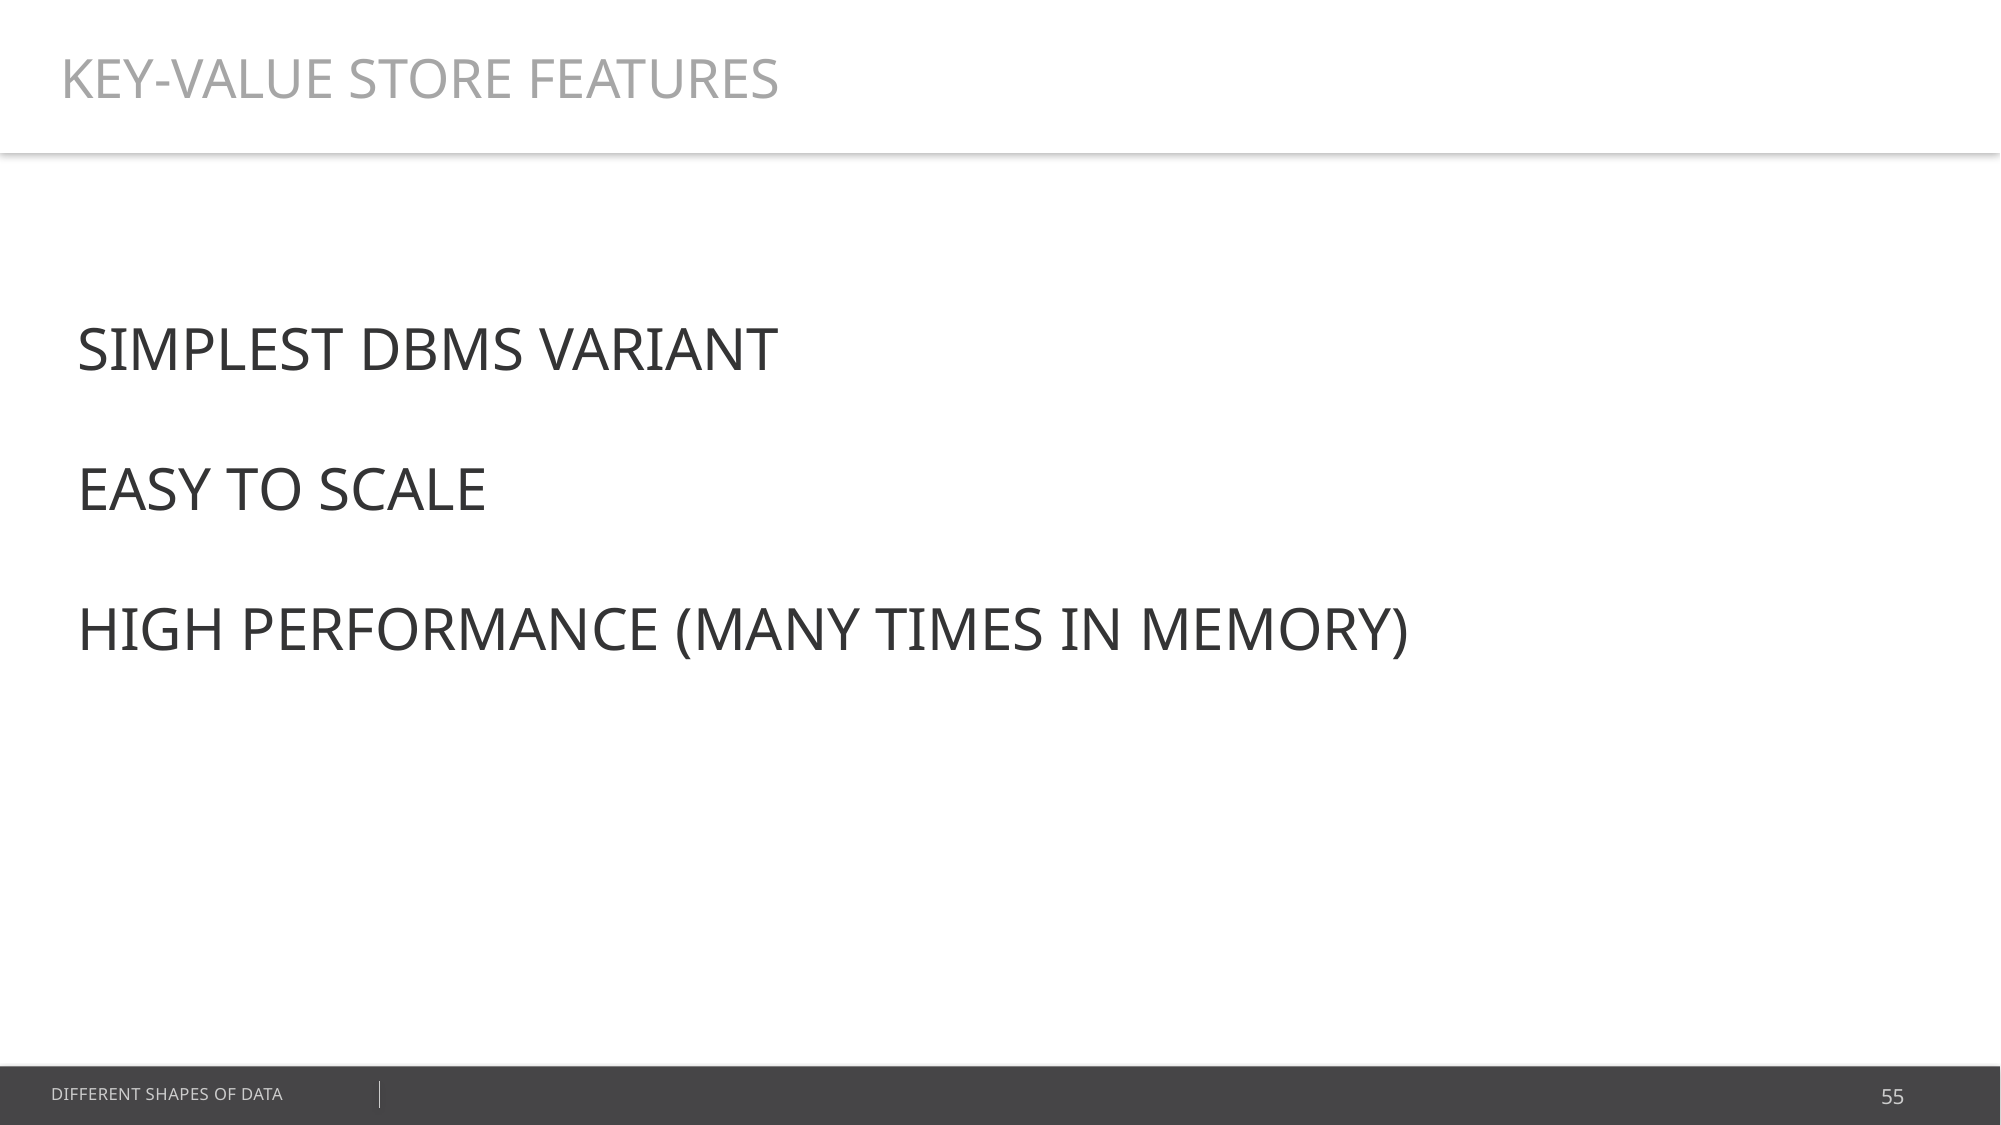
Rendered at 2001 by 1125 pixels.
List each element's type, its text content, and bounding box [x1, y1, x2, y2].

list KEY-VALUE STORE FEATURES [0, 0, 2000, 153]
text_box SIMPLEST DBMS VARIANT EASY TO SCALE HIGH PERFORMANCE (MANY TIMES IN MEMORY) [62, 234, 1792, 810]
